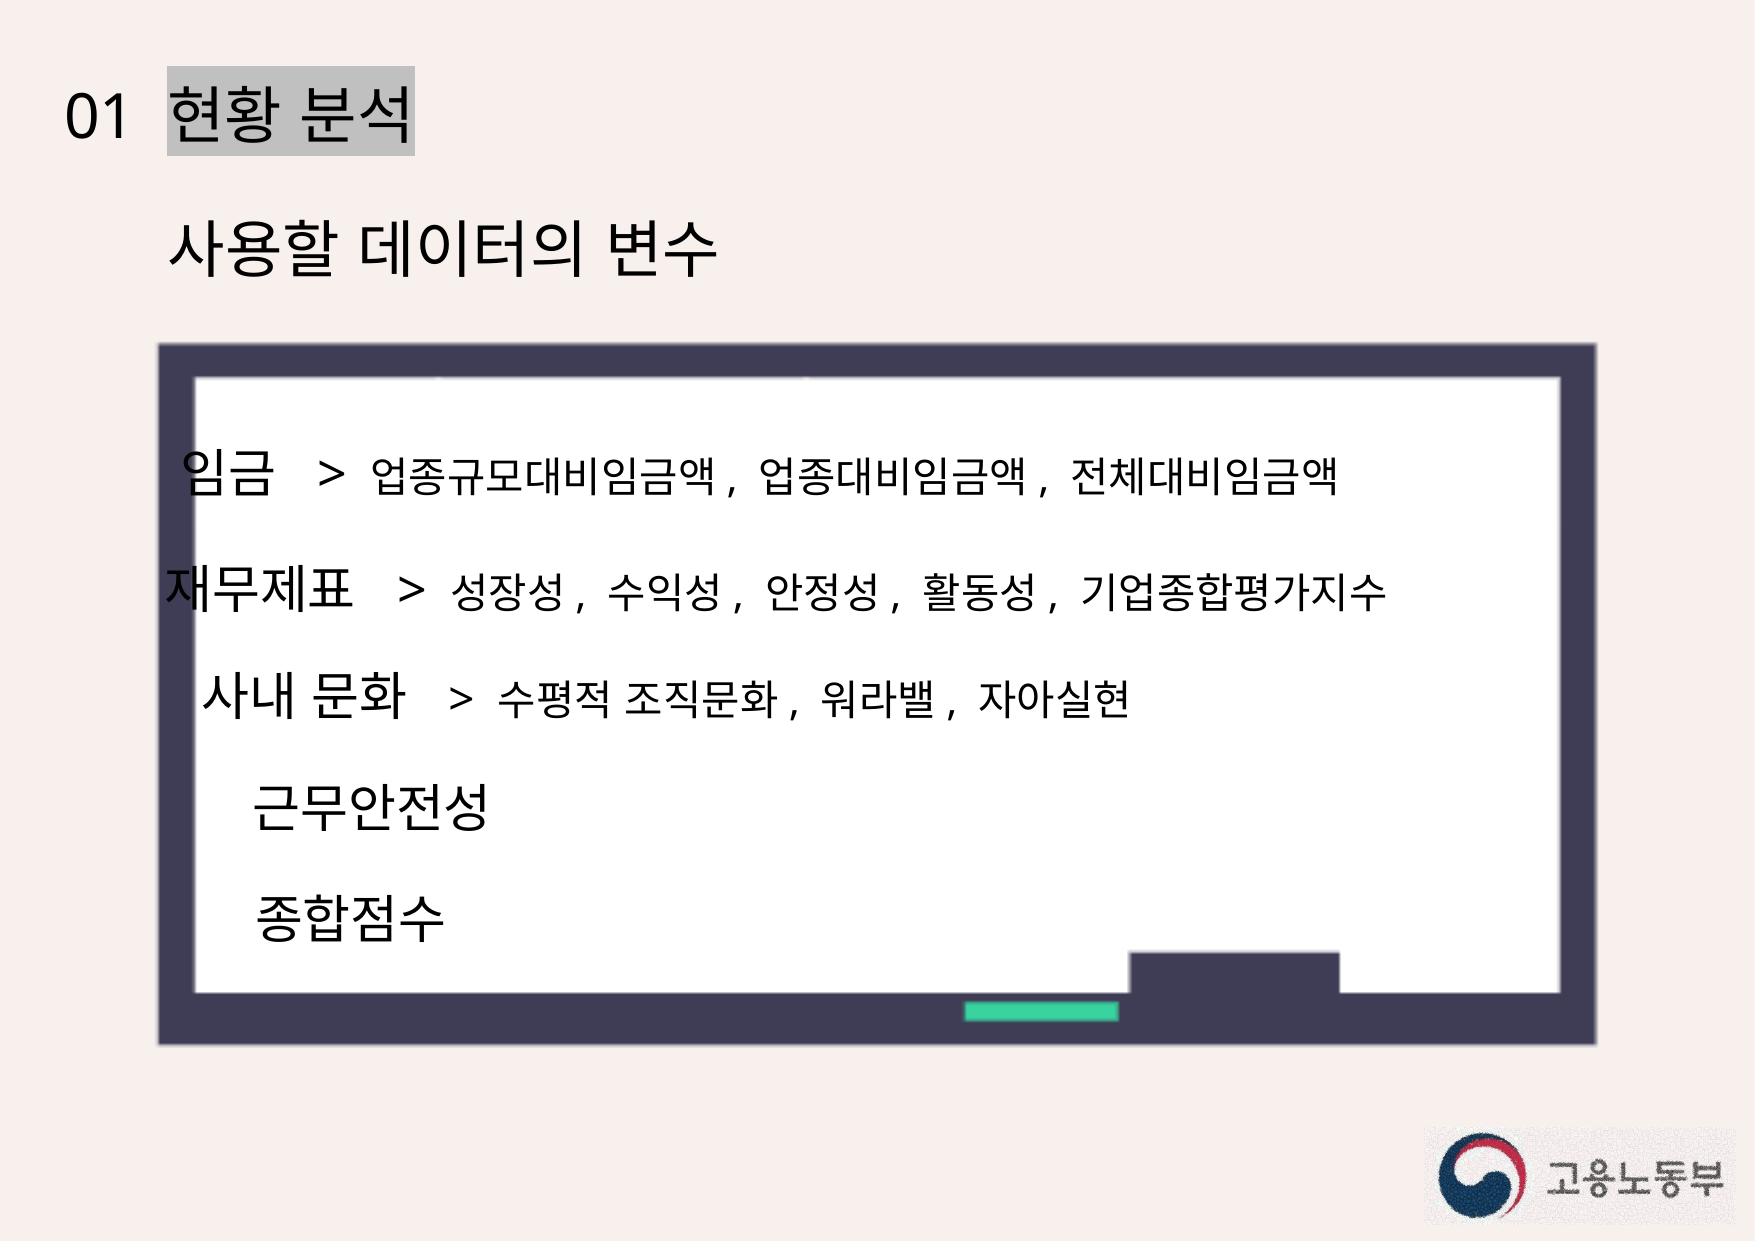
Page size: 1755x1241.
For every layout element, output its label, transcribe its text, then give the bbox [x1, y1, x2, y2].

text_box 01 현황 분석 [49, 68, 600, 159]
picture [1424, 1127, 1736, 1225]
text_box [83, 295, 1672, 1108]
text_box 사용할 데이터의 변수 [153, 202, 736, 292]
